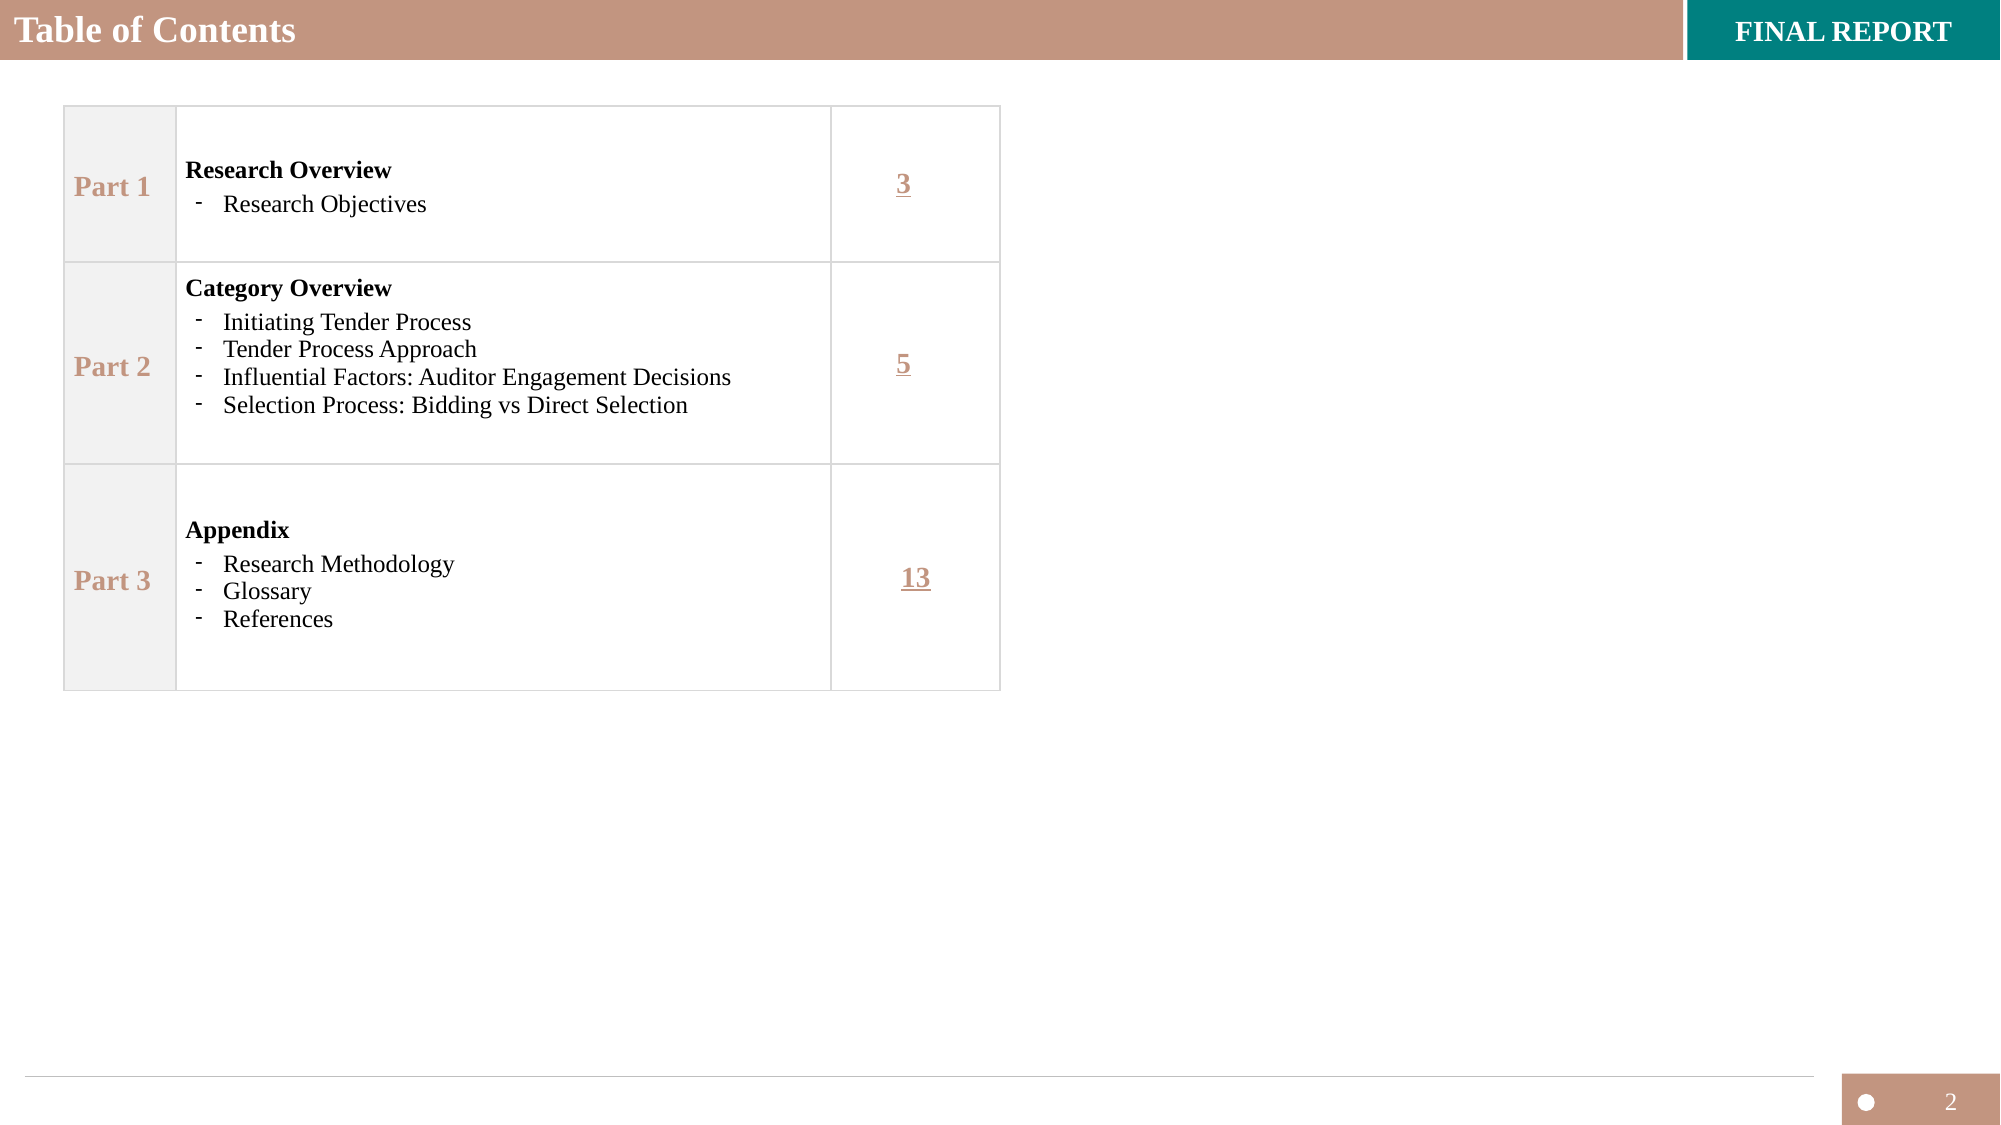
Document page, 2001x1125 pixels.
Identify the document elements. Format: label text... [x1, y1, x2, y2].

table_cell 13 [832, 465, 999, 690]
table_header Research Overview Research Objectives [177, 107, 830, 261]
table_cell Part 2 [65, 263, 175, 463]
table_cell Appendix Research Methodology Glossary References [177, 465, 830, 690]
table_header 3 [832, 107, 999, 261]
table_cell Category Overview Initiating Tender Process Tender Process Approach Influential Factors: Auditor Engagement Decisions Selection Process: Bidding vs Direct Selection [177, 263, 830, 463]
table_header Part 1 [65, 107, 175, 261]
table_cell Part 3 [65, 465, 175, 690]
title Table of Contents [0, 0, 1684, 60]
table_cell 5 [832, 263, 999, 463]
